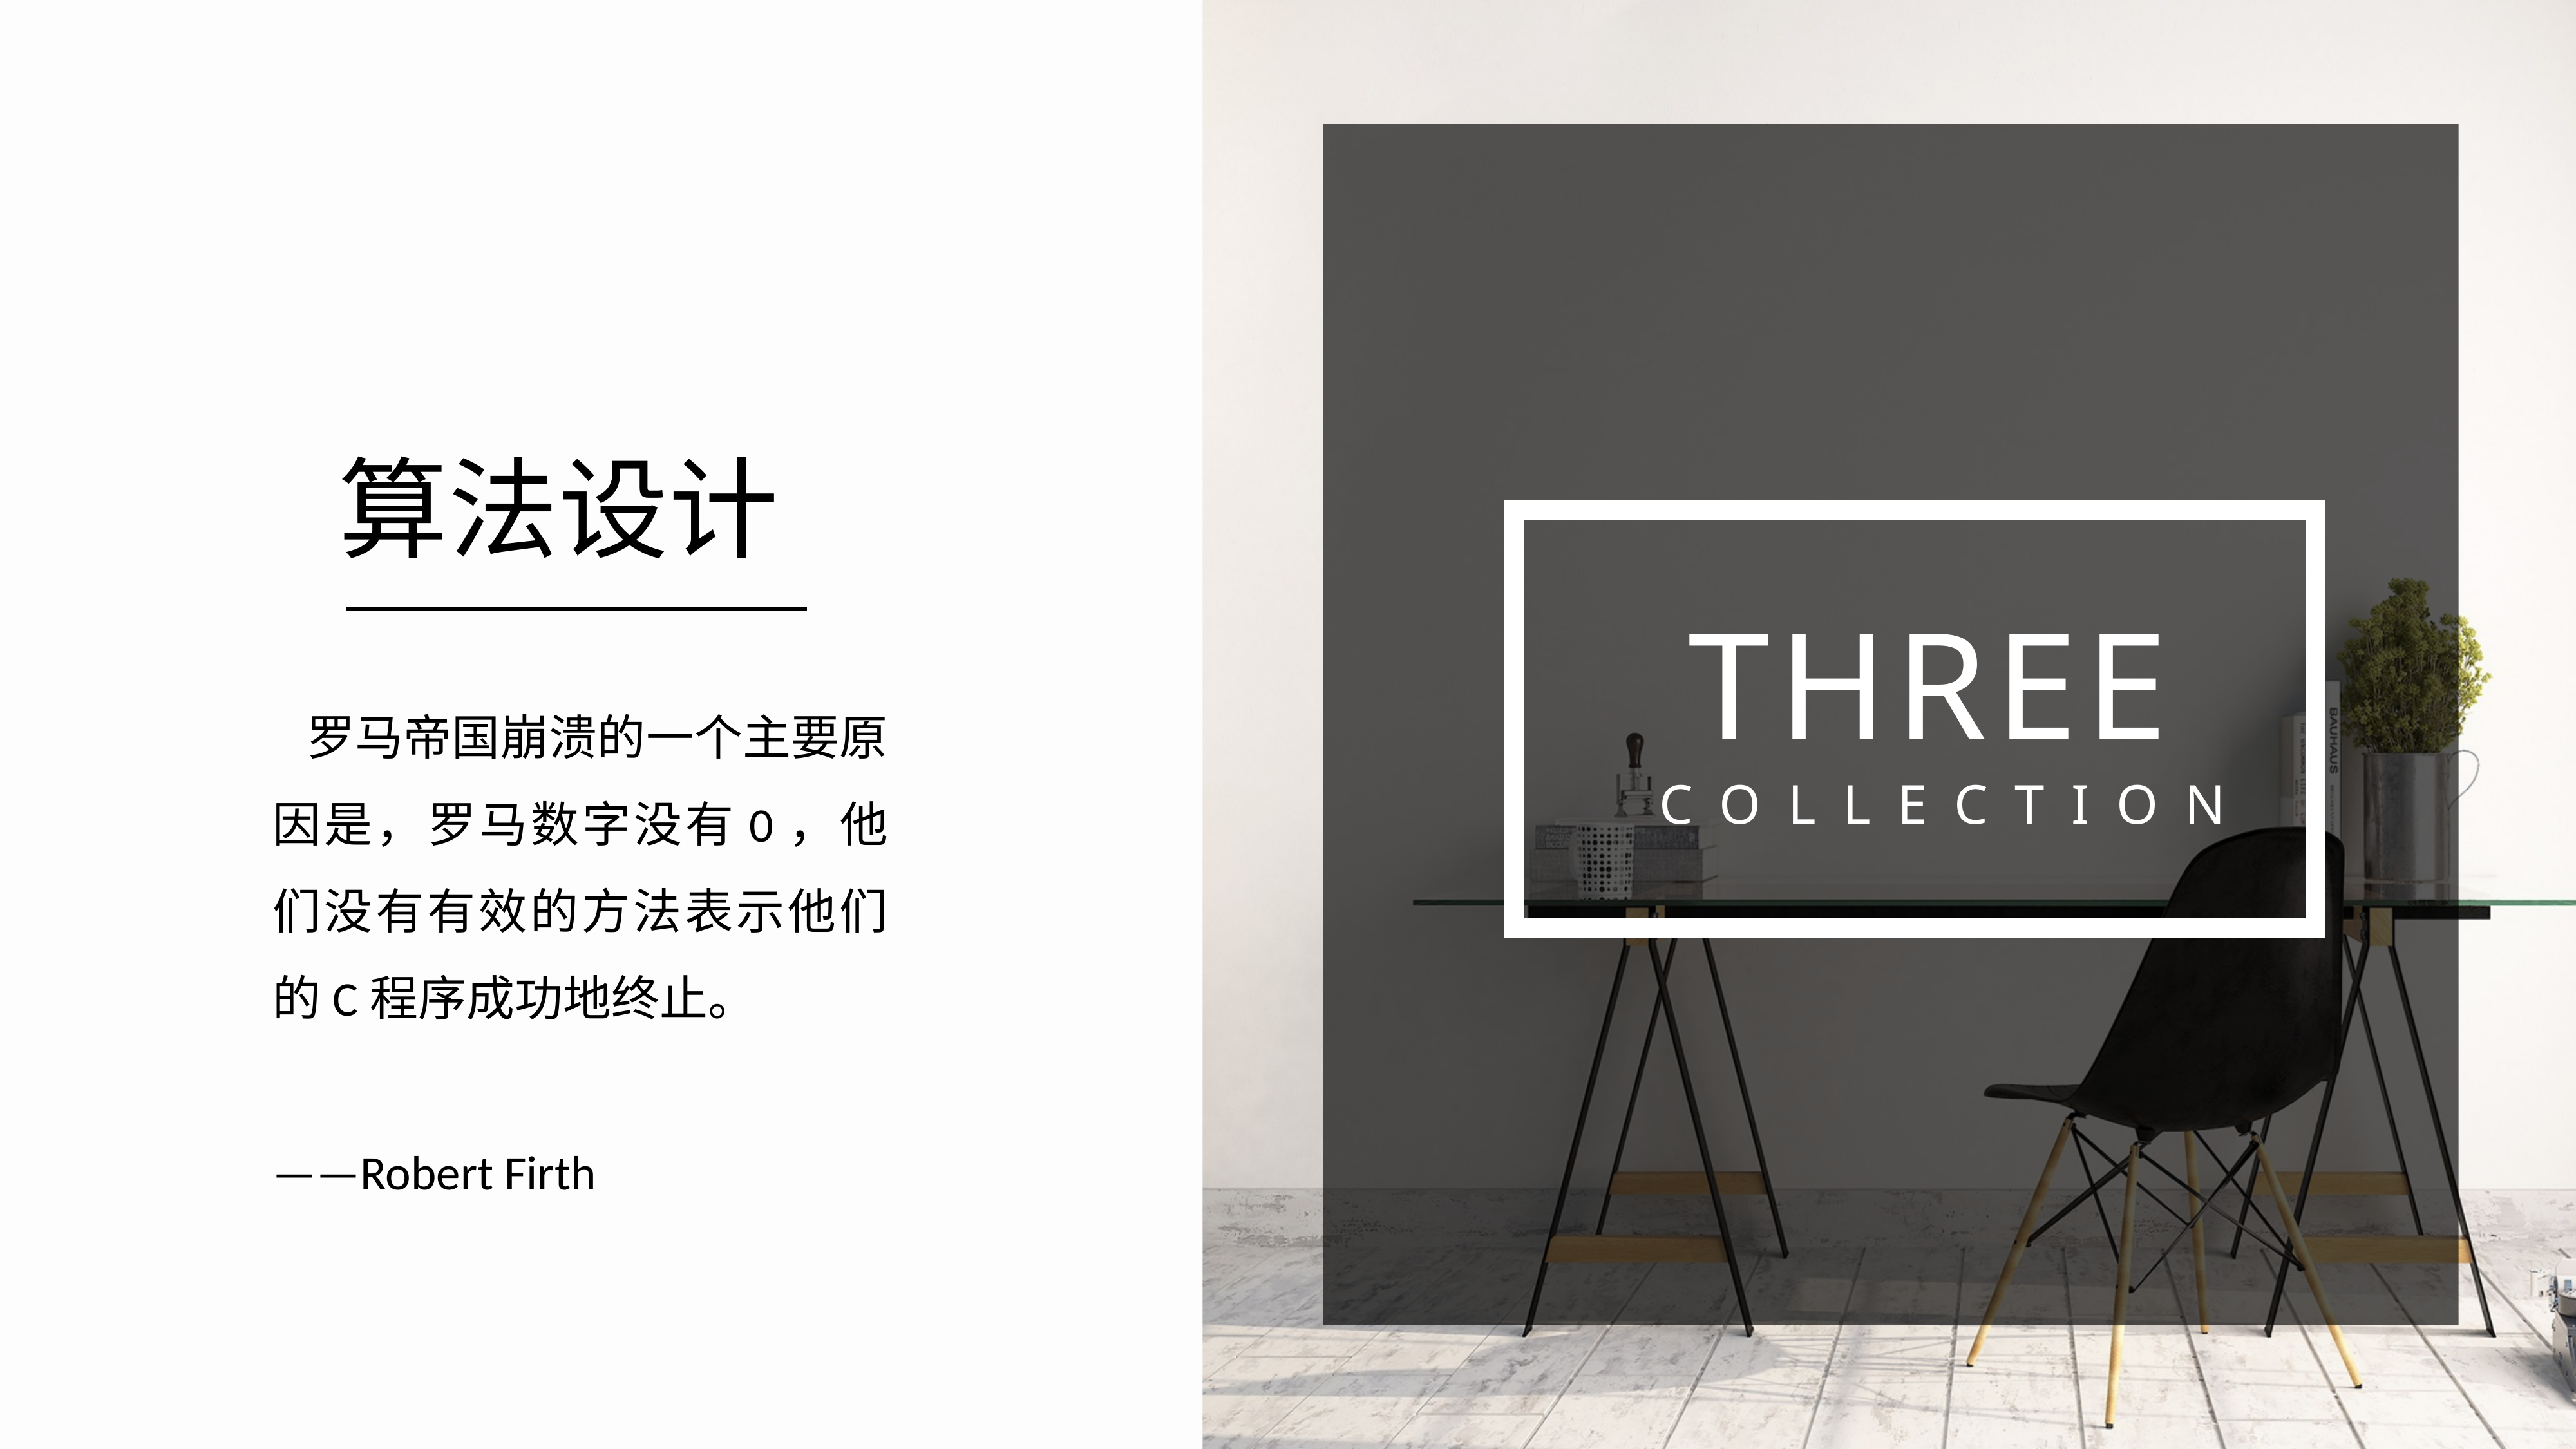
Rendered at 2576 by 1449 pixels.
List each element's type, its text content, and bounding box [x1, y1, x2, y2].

text_box 算法设计 [315, 435, 827, 577]
text_box 罗马帝国崩溃的一个主要原因是，罗马数字没有0，他们没有有效的方法表示他们的C程序成功地终止。 ——Robert Firth [263, 673, 898, 1205]
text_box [1323, 124, 2459, 1325]
picture [1202, 0, 2576, 1449]
